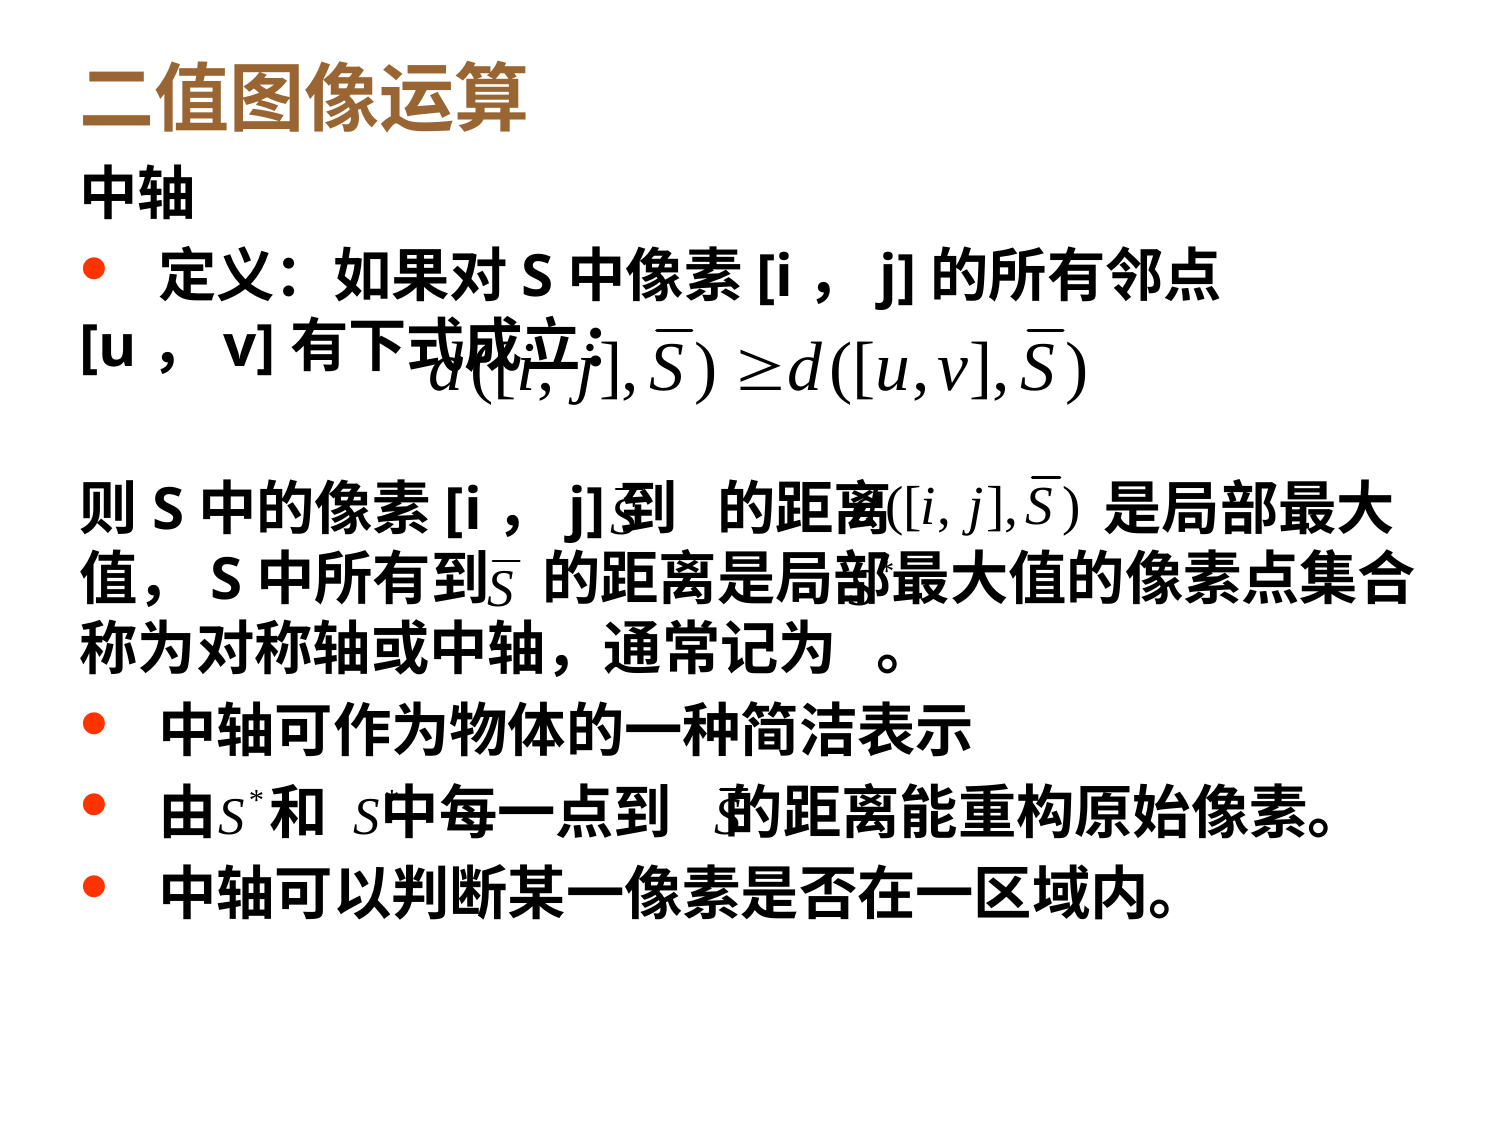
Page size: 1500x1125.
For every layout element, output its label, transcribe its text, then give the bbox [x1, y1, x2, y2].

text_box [344, 776, 407, 849]
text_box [705, 776, 760, 849]
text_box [209, 776, 272, 849]
text_box 二值图像运算 [64, 42, 1152, 148]
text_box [417, 314, 1104, 420]
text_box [600, 476, 655, 548]
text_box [842, 464, 1092, 548]
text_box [477, 548, 532, 620]
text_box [839, 553, 902, 619]
subtitle 中轴 定义：如果对S中像素[i，j]的所有邻点[u，v]有下式成立： 则S中的像素[i，j]到 的距离 是局部最大值，S中所有到 的距离是局部最大值的像素点集合称为对称轴或中轴，通常记为 。 中轴可作为物体的一种简洁表示 由 和 中每一点到 的距离能重构原始像素。 中轴可以判断某一像素是否在一区域内。 [64, 148, 1436, 1094]
